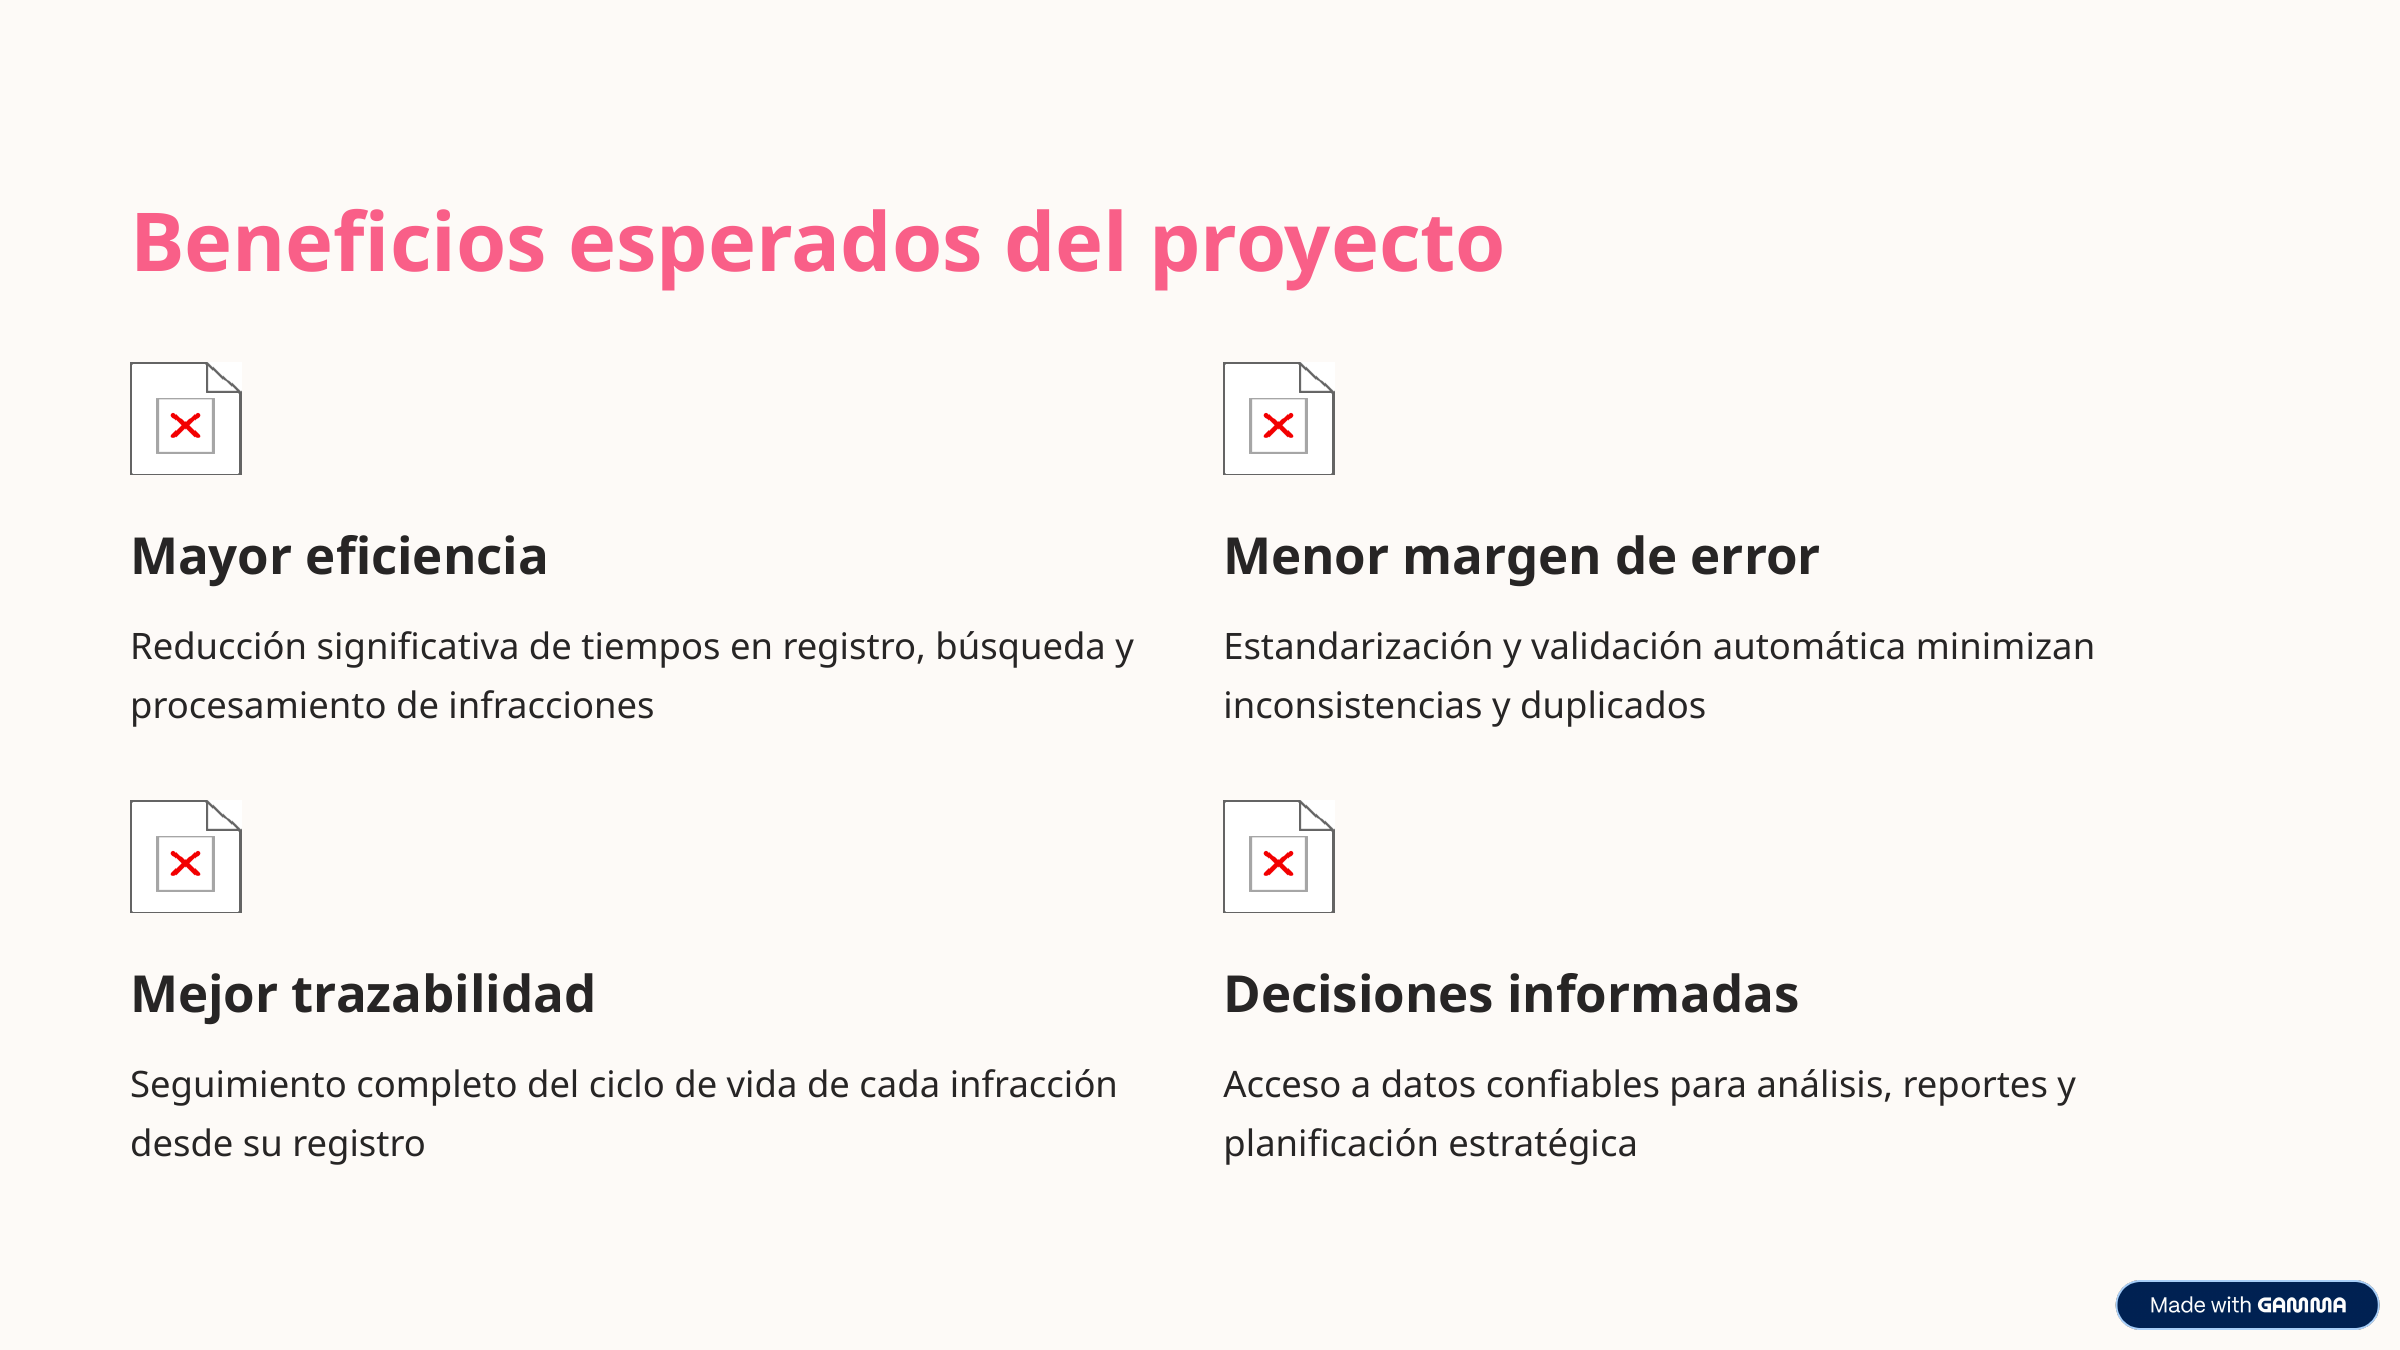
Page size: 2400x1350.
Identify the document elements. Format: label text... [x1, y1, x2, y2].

picture [130, 800, 242, 913]
text_box Decisiones informadas [1223, 958, 1763, 1023]
text_box Estandarización y validación automática minimizan inconsistencias y duplicados [1223, 607, 2270, 727]
text_box Acceso a datos confiables para análisis, reportes y planificación estratégica [1223, 1044, 2270, 1164]
text_box Seguimiento completo del ciclo de vida de cada infracción desde su registro [130, 1044, 1177, 1164]
picture [2106, 1271, 2389, 1339]
picture [130, 362, 242, 475]
picture [1223, 800, 1335, 913]
text_box Menor margen de error [1223, 520, 1769, 585]
text_box Mejor trazabilidad [130, 958, 642, 1023]
picture [1223, 362, 1335, 475]
text_box Beneficios esperados del proyecto [130, 185, 1398, 289]
text_box Mayor eficiencia [130, 520, 642, 585]
text_box Reducción significativa de tiempos en registro, búsqueda y procesamiento de infracciones [130, 607, 1177, 727]
